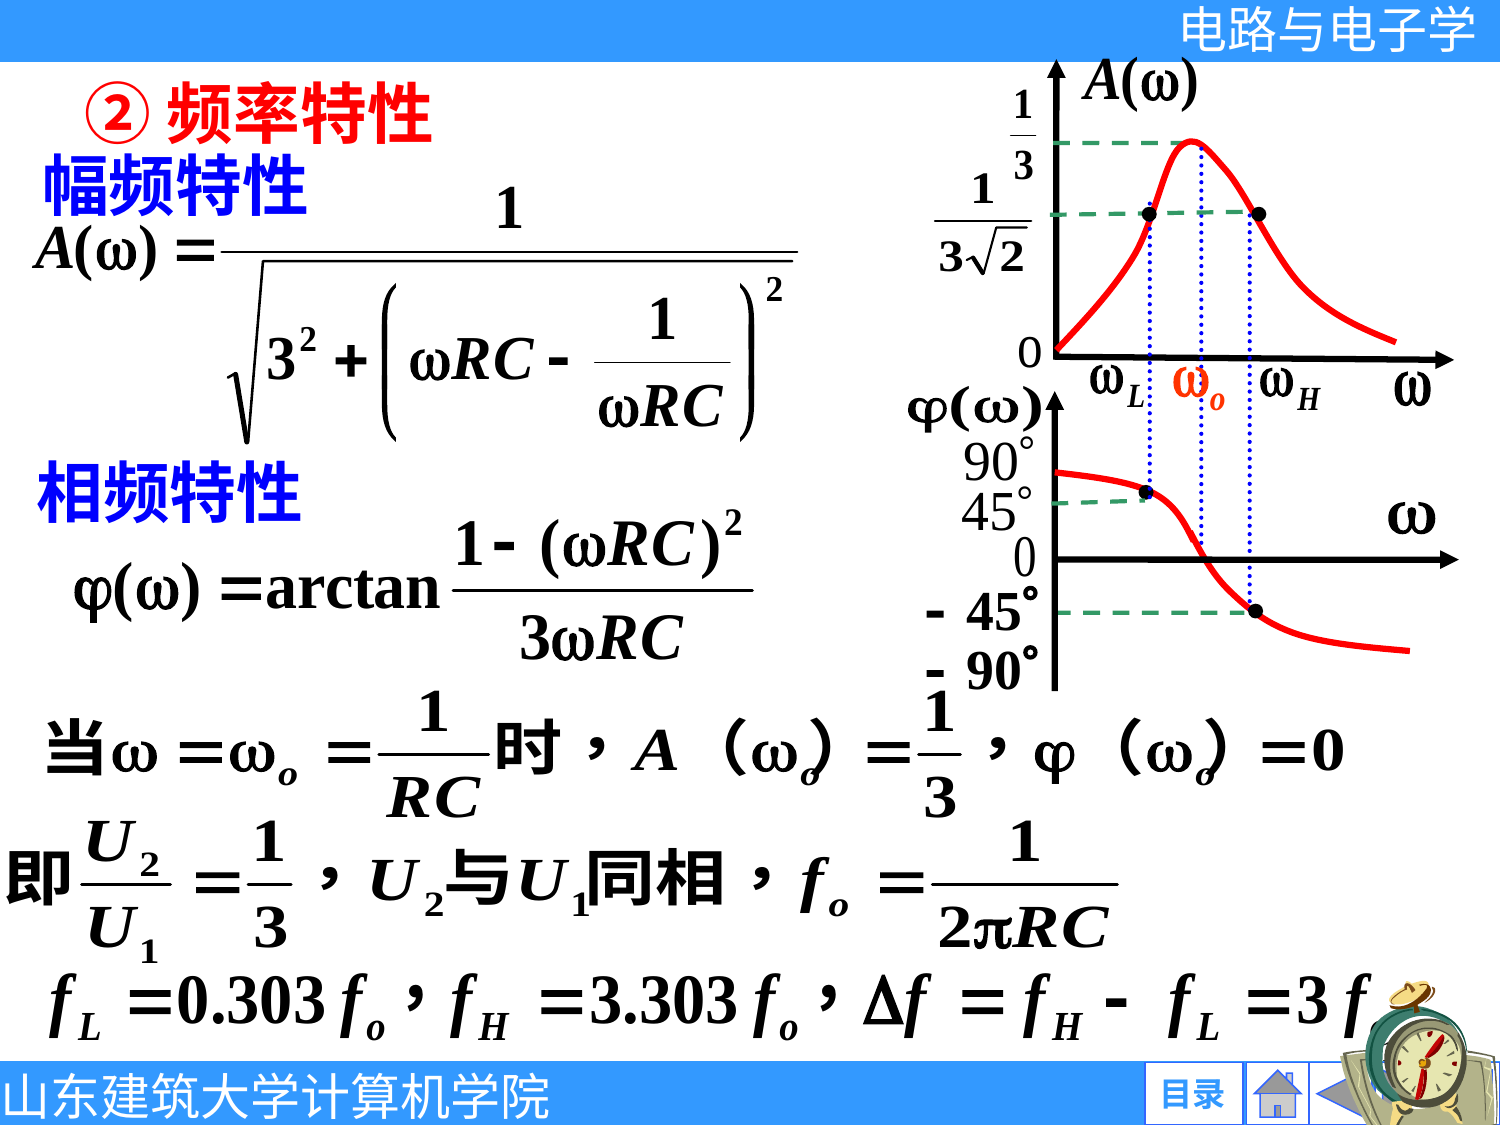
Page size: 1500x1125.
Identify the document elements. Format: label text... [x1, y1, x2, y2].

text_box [26, 952, 1400, 1059]
text_box 幅频特性 [27, 136, 384, 162]
text_box 相频特性 [21, 464, 384, 539]
text_box ②频率特性 [39, 64, 479, 160]
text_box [897, 43, 1460, 705]
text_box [0, 798, 1131, 978]
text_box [20, 164, 810, 457]
picture [1339, 978, 1500, 1125]
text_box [40, 668, 1360, 832]
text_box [64, 491, 765, 667]
slide_number 117 [1074, 1066, 1334, 1103]
